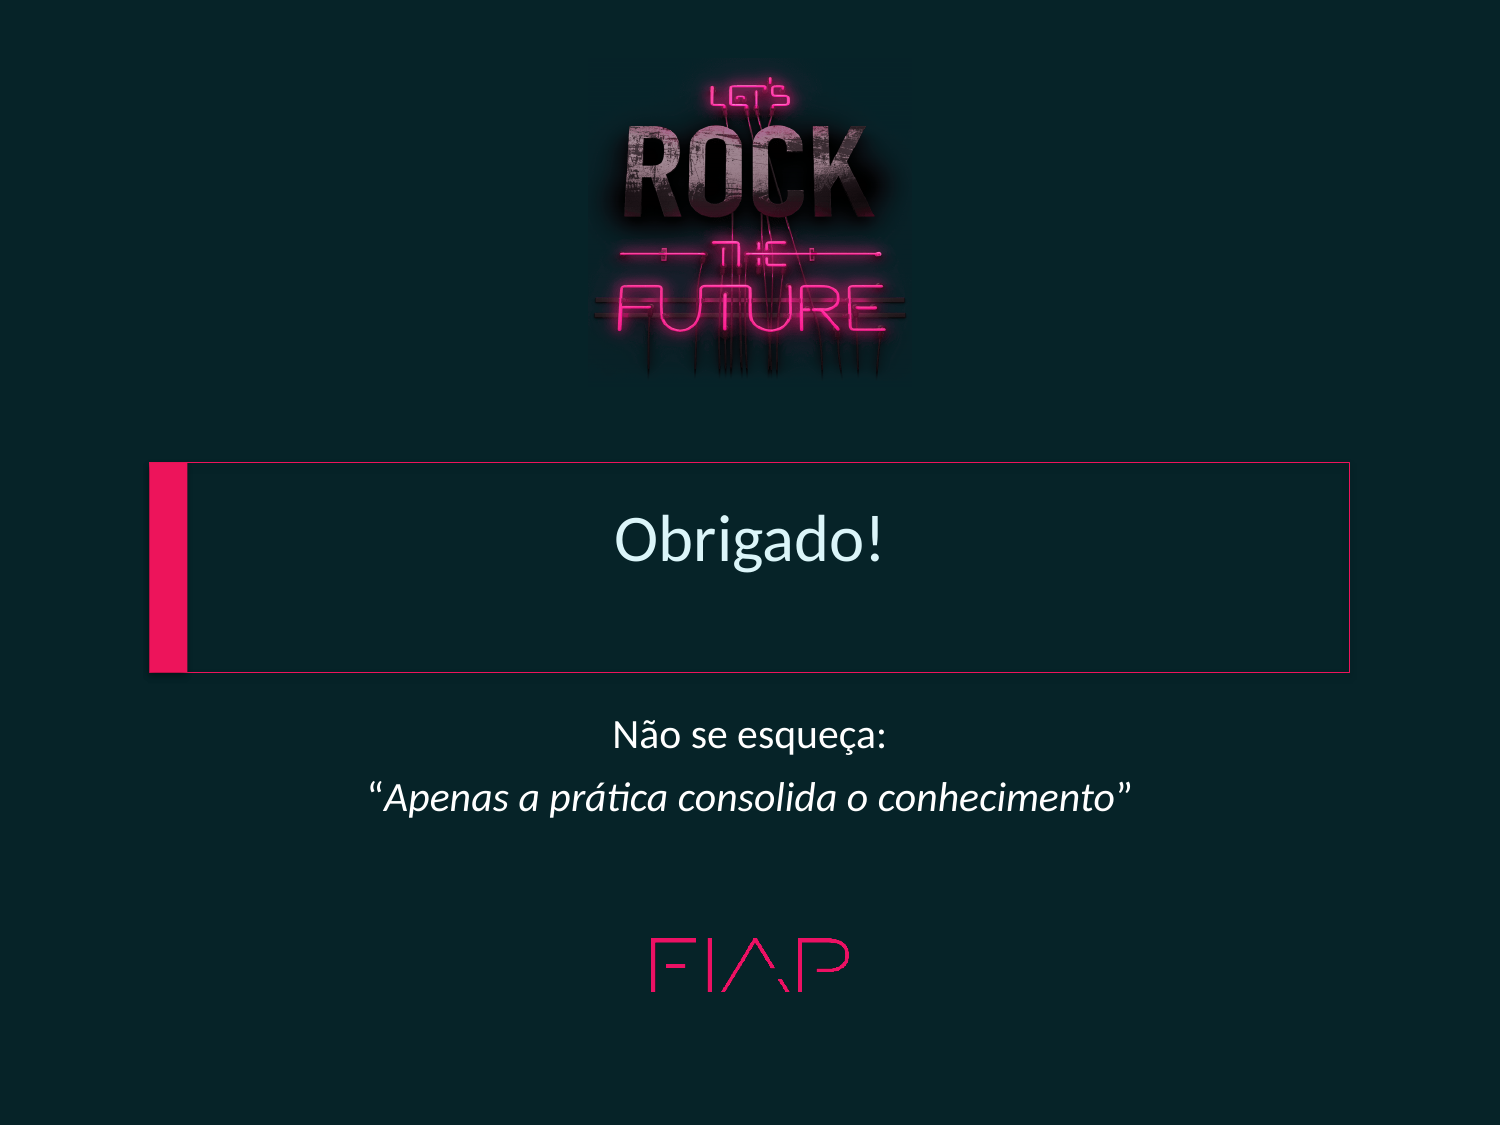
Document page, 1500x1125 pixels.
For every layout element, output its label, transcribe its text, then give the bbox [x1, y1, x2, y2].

title Obrigado! [195, 487, 1307, 663]
list Não se esqueça: “Apenas a prática consolida o conhecimento” [193, 699, 1307, 888]
picture [588, 58, 912, 388]
picture [651, 938, 849, 992]
